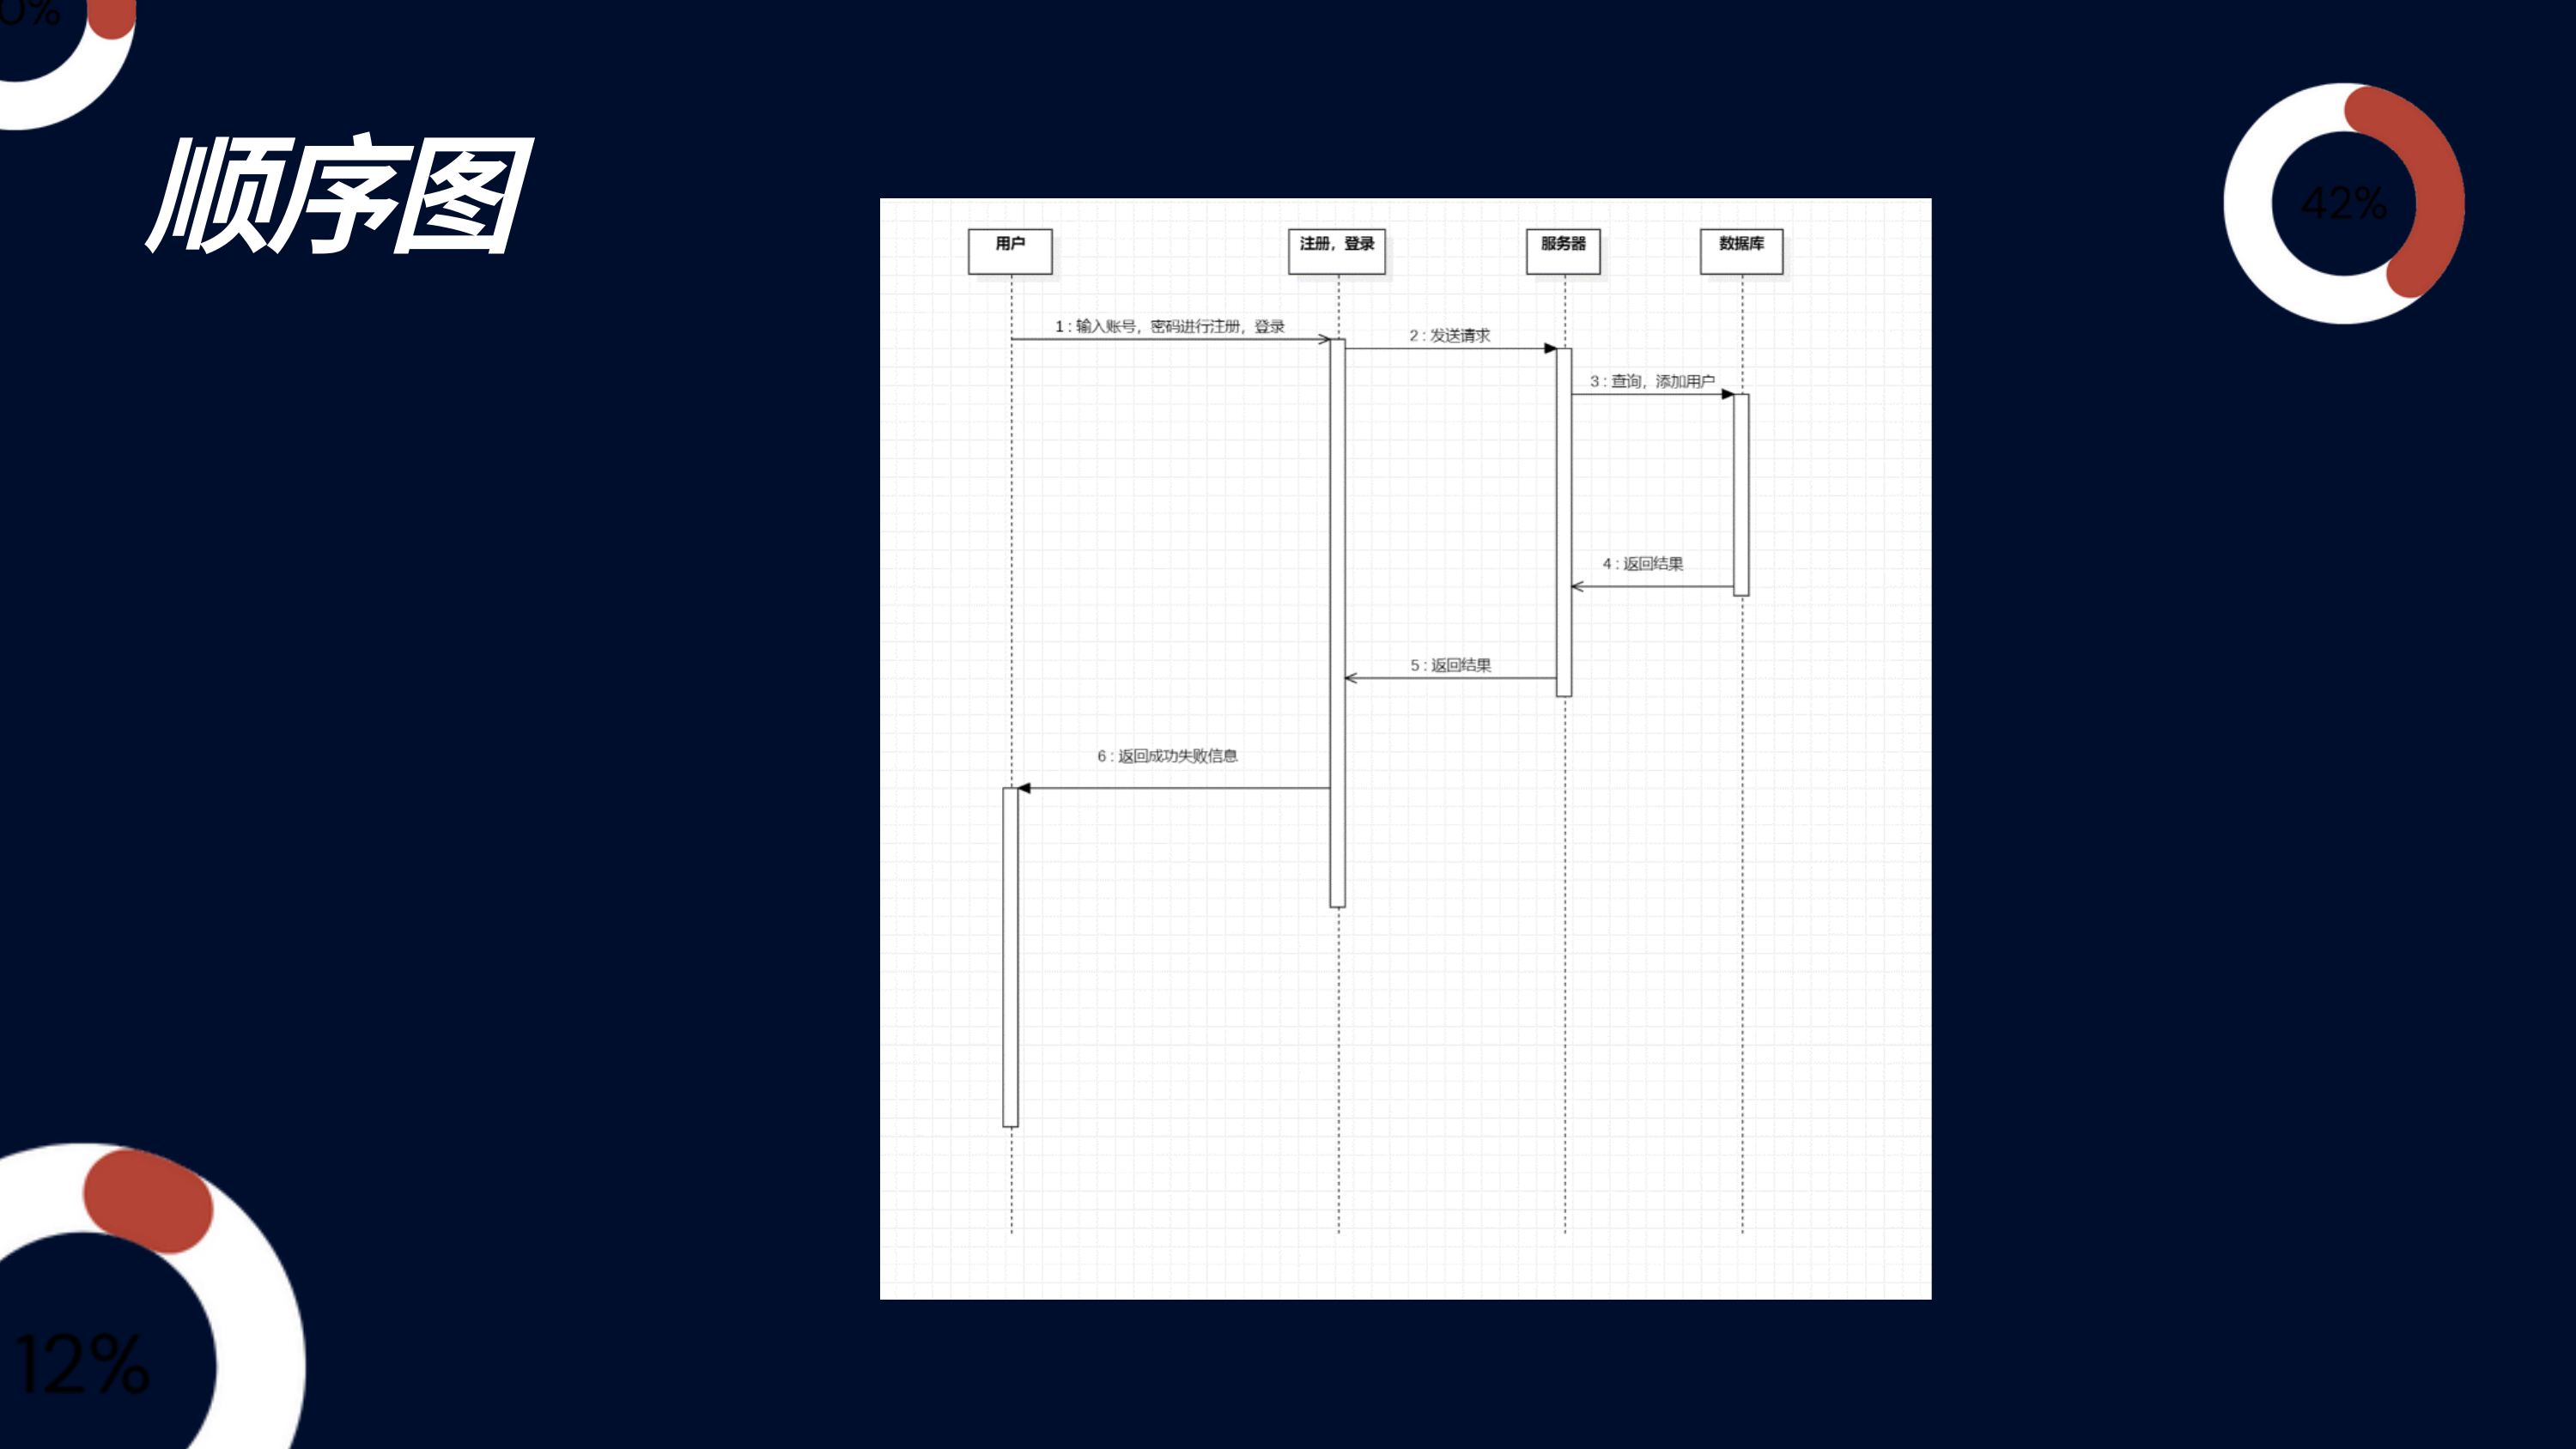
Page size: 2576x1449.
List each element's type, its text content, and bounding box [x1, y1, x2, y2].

text_box 顺序图 [143, 138, 1207, 269]
picture [879, 197, 1932, 1300]
picture [0, 0, 161, 155]
picture [2200, 59, 2489, 349]
picture [0, 1099, 351, 1449]
